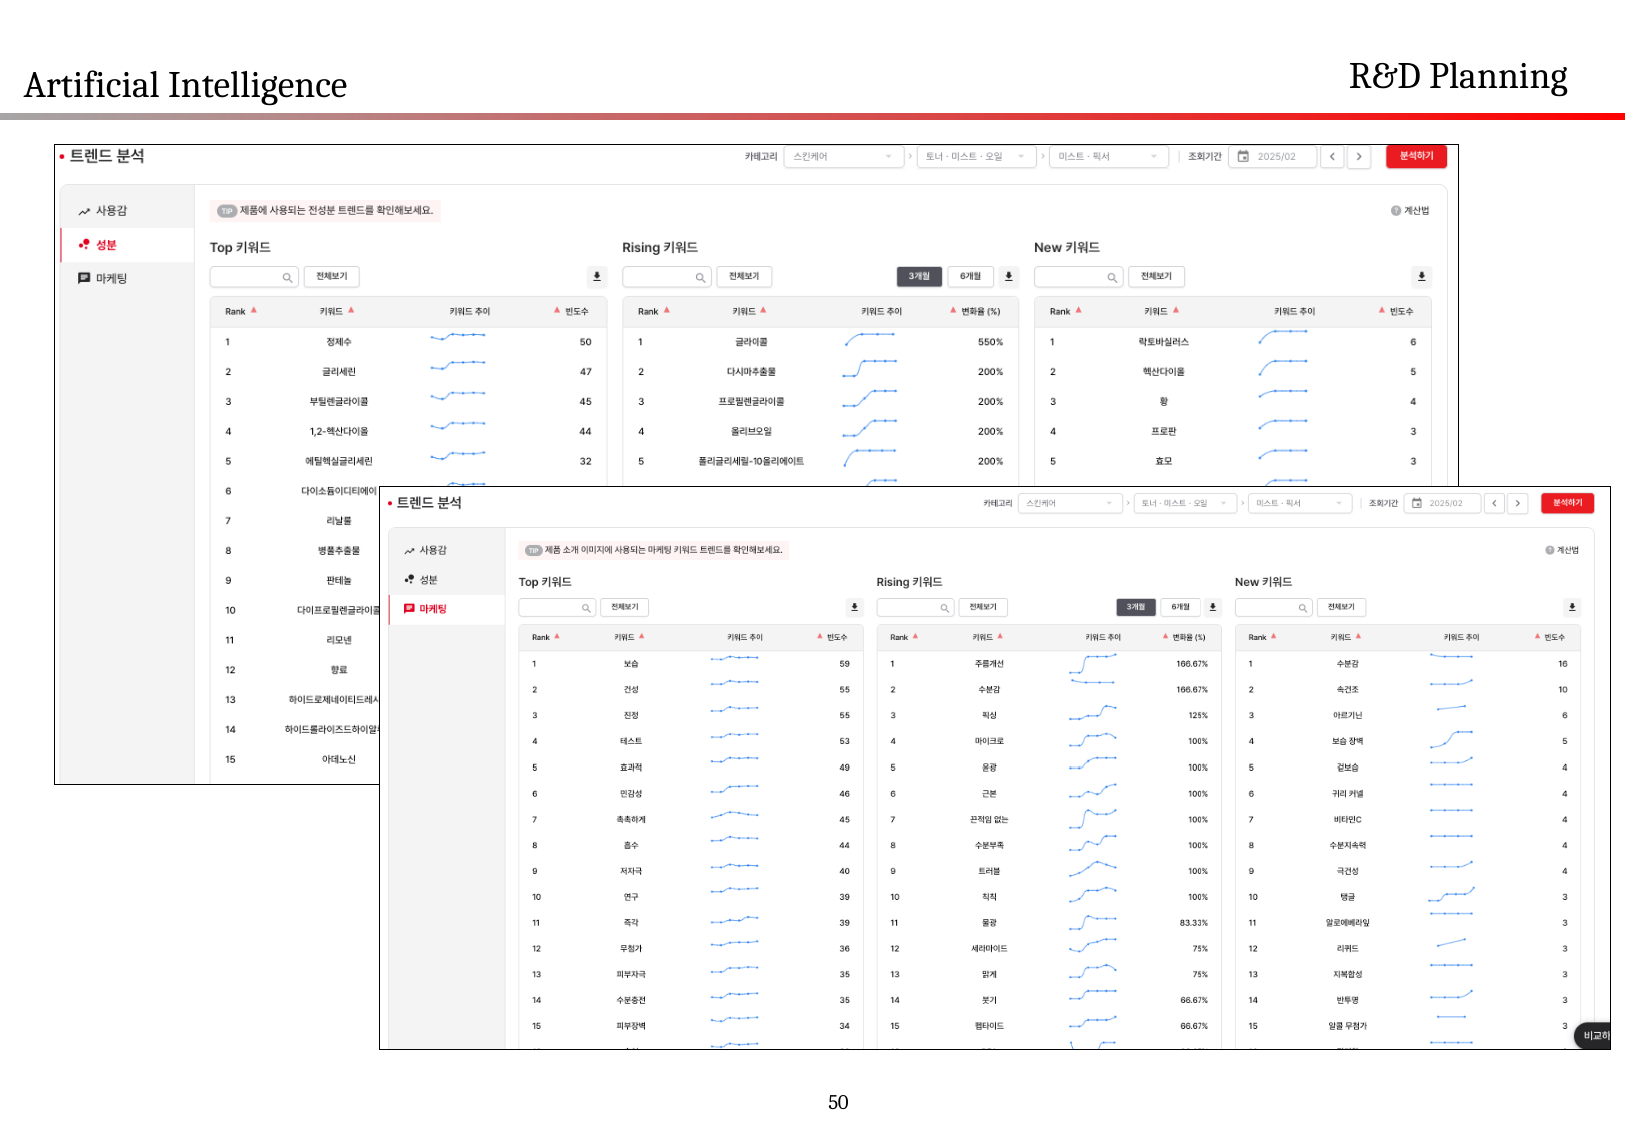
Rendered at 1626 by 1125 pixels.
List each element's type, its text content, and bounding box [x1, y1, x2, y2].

text_box R&D Planning [1333, 43, 1583, 103]
picture [54, 144, 1611, 1051]
text_box 50 [813, 1080, 869, 1119]
text_box Artificial Intelligence [9, 52, 364, 113]
